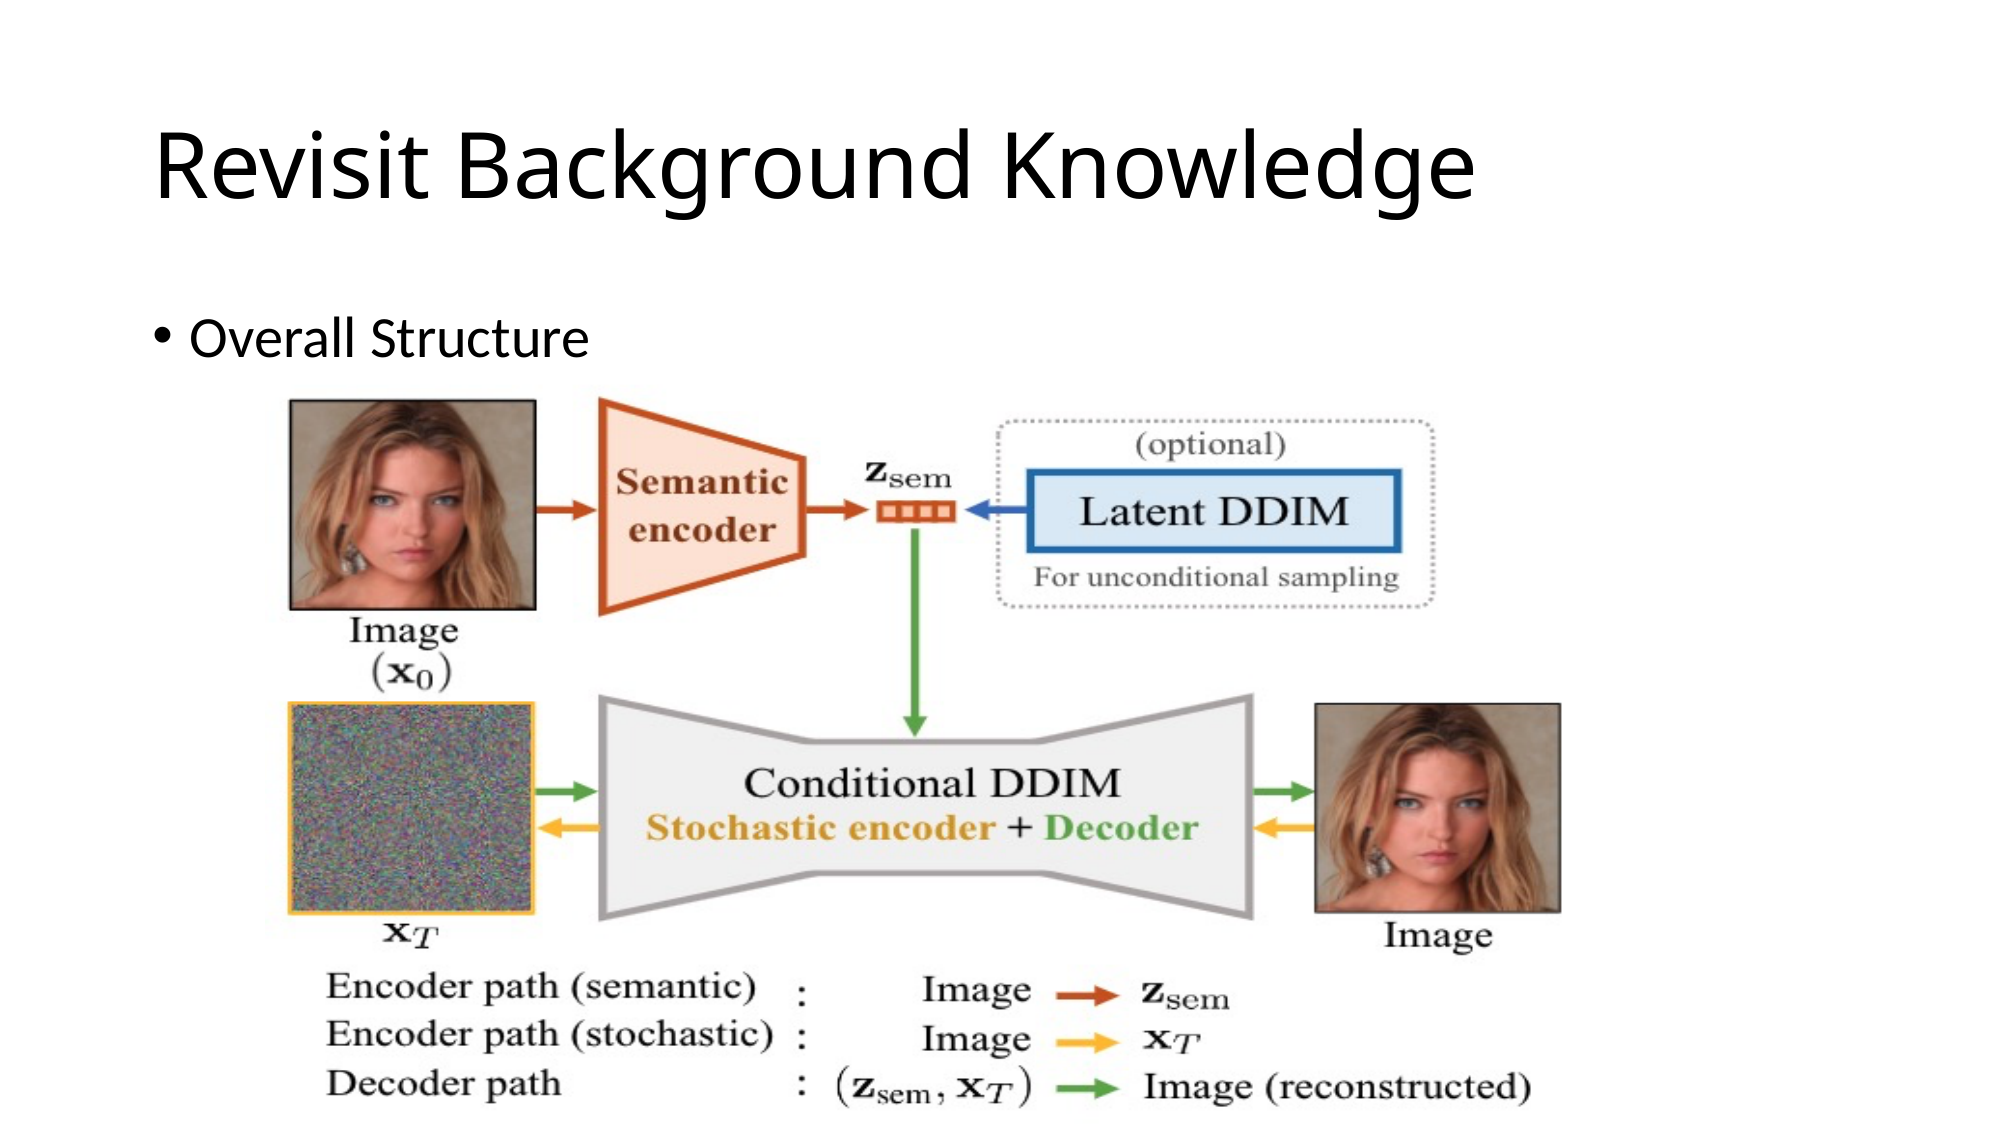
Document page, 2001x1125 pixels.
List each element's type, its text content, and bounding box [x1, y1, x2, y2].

picture [265, 359, 1581, 1125]
title Revisit Background Knowledge [137, 59, 1863, 278]
list Overall Structure [137, 299, 1863, 1014]
